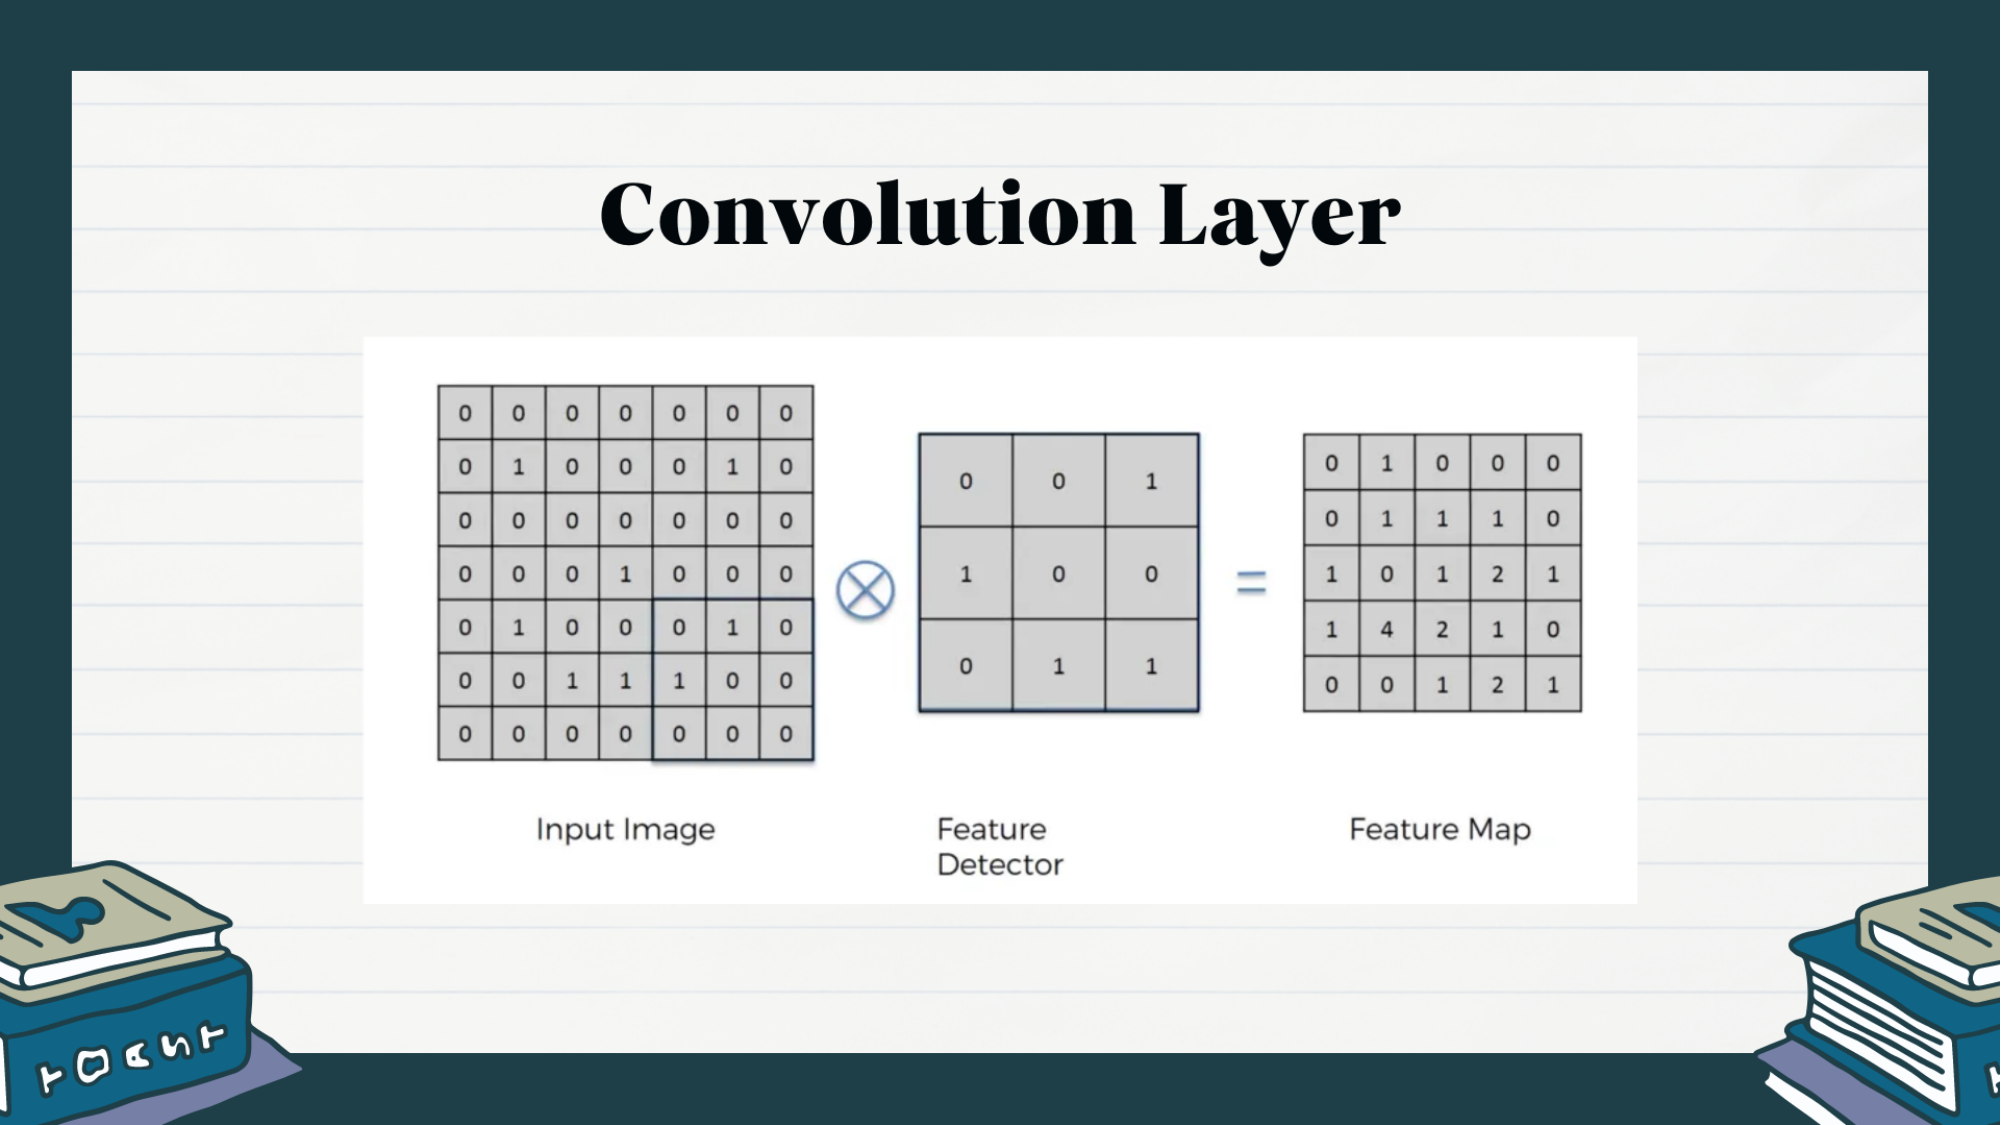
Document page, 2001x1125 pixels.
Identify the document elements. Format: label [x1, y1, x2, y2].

list [0, 0, 2000, 1125]
